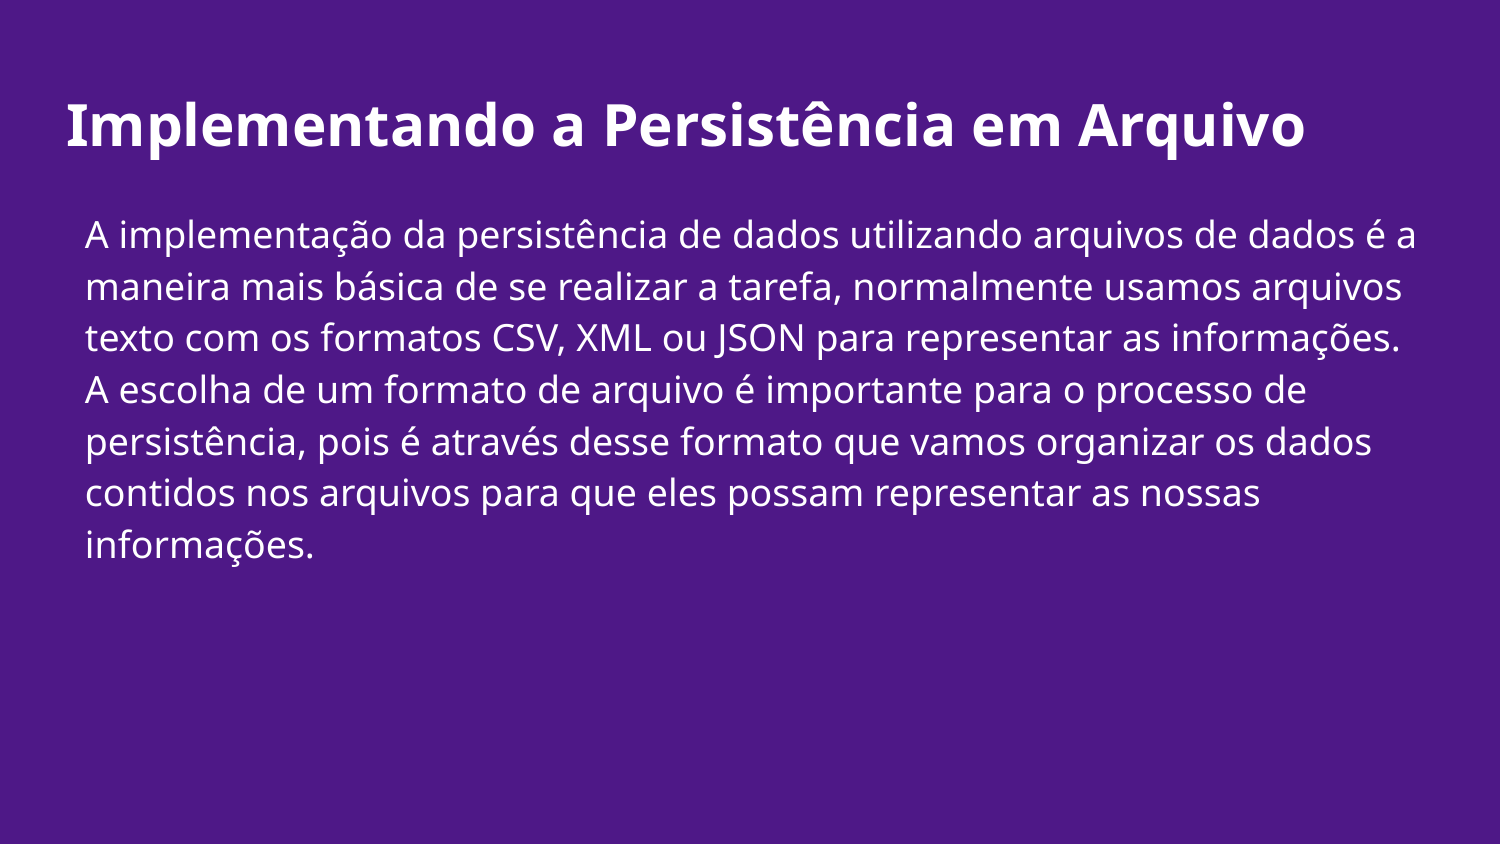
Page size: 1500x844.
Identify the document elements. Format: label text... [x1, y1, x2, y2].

list A implementação da persistência de dados utilizando arquivos de dados é a maneira mais básica de se realizar a tarefa, normalmente usamos arquivos texto com os formatos CSV, XML ou JSON para representar as informações. A escolha de um formato de arquivo é importante para o processo de persistência, pois é através desse formato que vamos organizar os dados contidos nos arquivos para que eles possam representar as nossas informações. [51, 189, 1449, 750]
title Implementando a Persistência em Arquivo [51, 72, 1449, 167]
